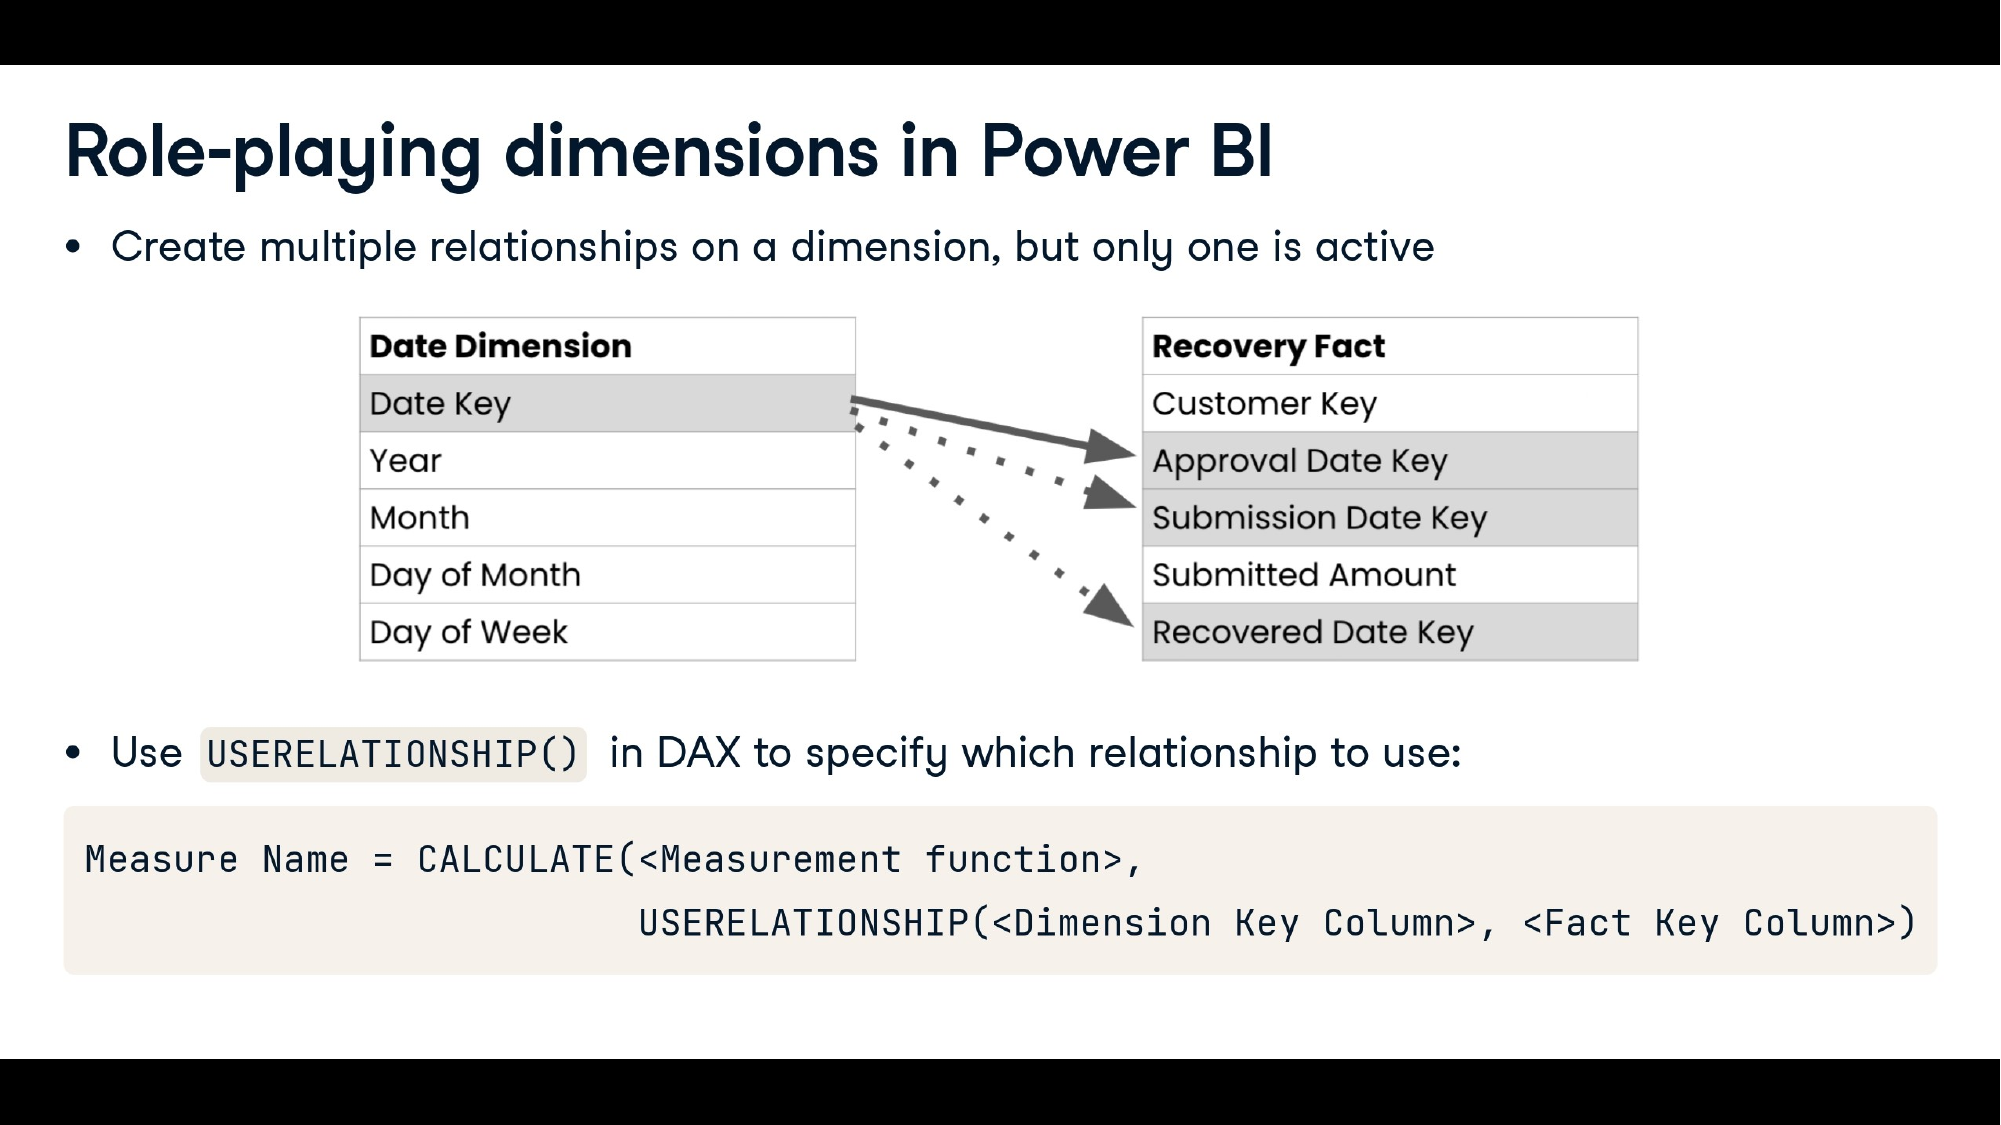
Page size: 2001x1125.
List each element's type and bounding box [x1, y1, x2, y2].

picture [0, 65, 2000, 1059]
